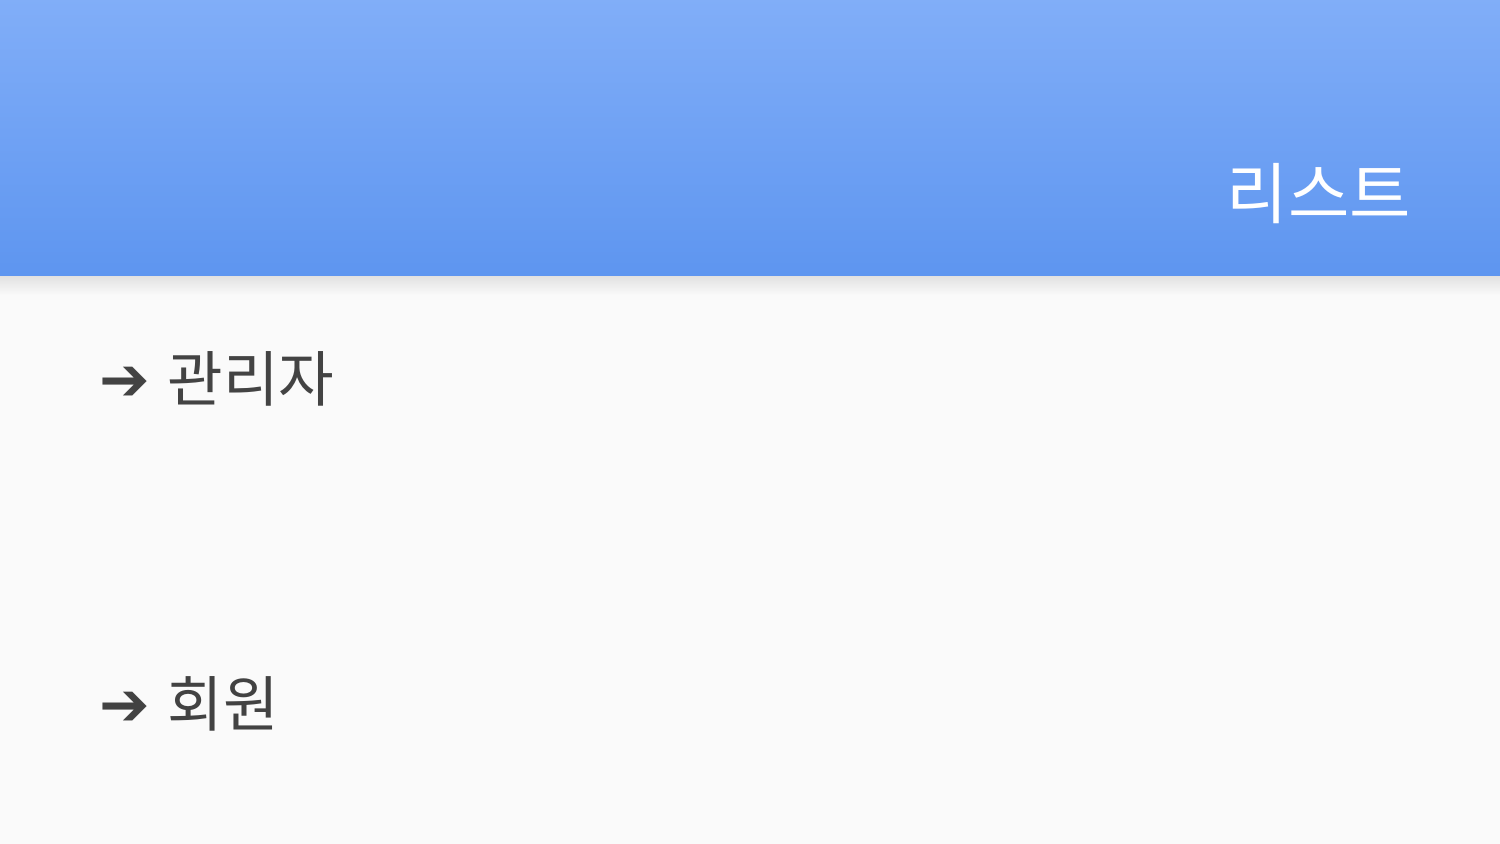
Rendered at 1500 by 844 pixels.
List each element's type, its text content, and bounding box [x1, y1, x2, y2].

list 관리자 회원 [77, 314, 1427, 837]
title 리스트 [77, 121, 1427, 248]
